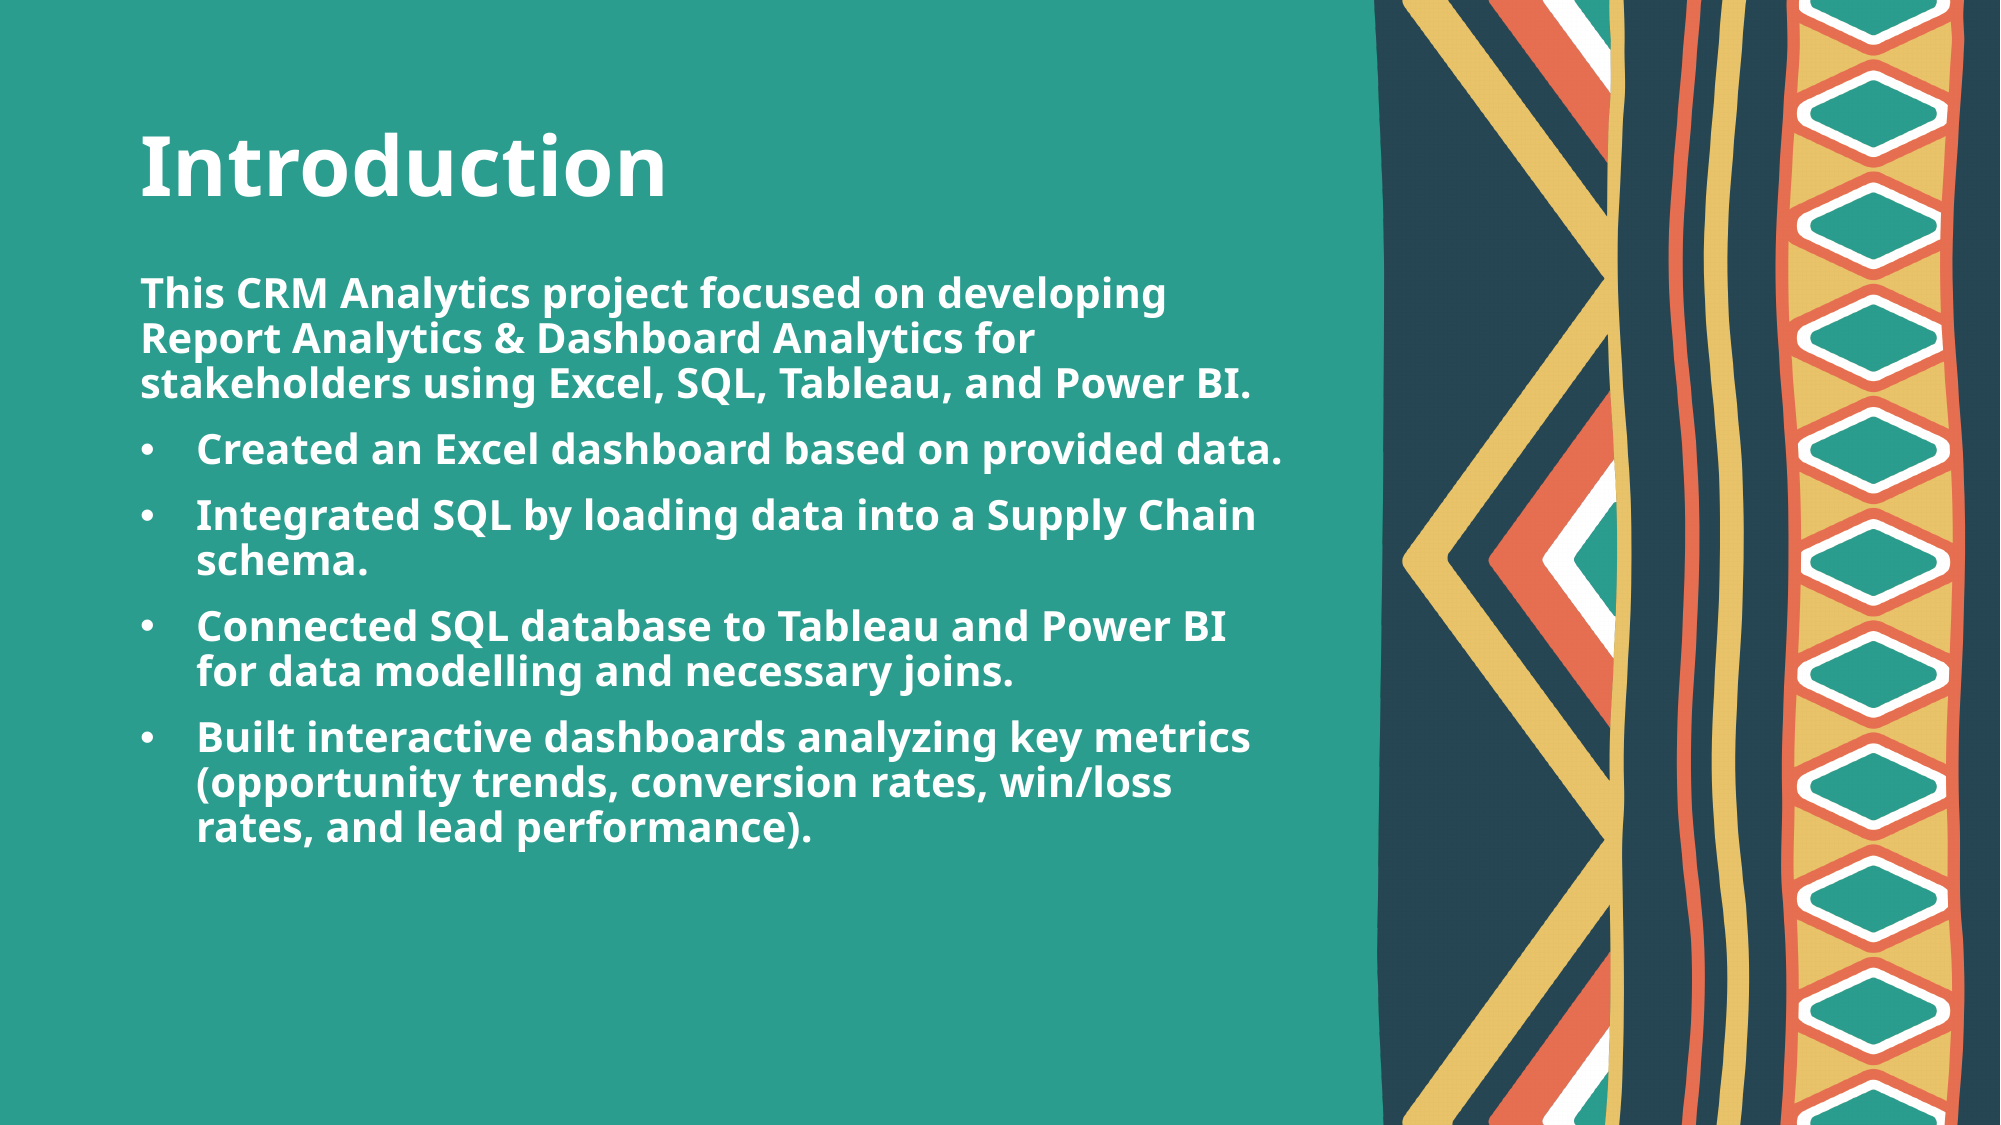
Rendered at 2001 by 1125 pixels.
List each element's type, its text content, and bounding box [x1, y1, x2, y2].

list This CRM Analytics project focused on developing Report Analytics & Dashboard Analytics for stakeholders using Excel, SQL, Tableau, and Power BI. Created an Excel dashboard based on provided data. Integrated SQL by loading data into a Supply Chain schema. Connected SQL database to Tableau and Power BI for data modelling and necessary joins. Built interactive dashboards analyzing key metrics (opportunity trends, conversion rates, win/loss rates, and lead performance). [125, 265, 1302, 1081]
title Introduction [125, 117, 1188, 265]
picture [1374, 0, 2000, 1125]
